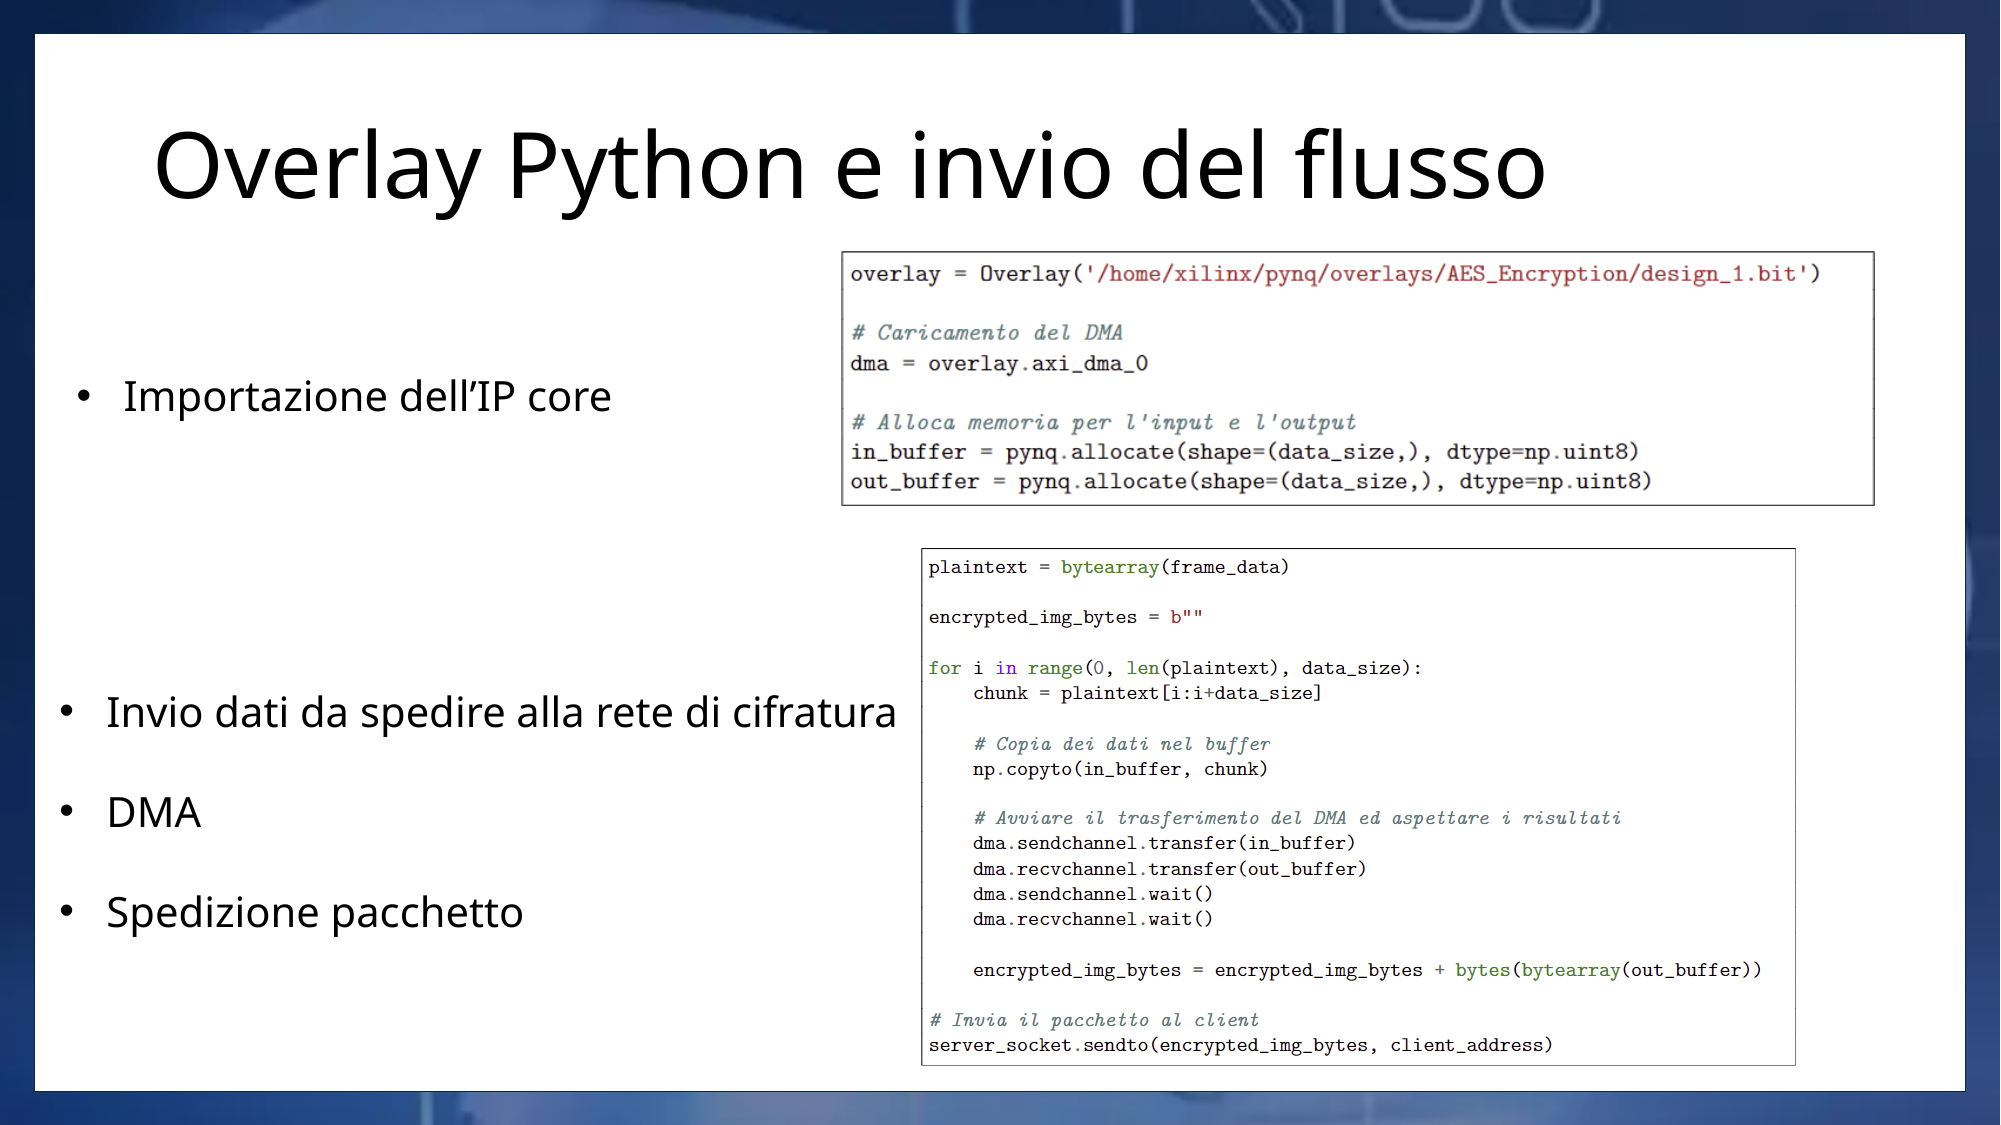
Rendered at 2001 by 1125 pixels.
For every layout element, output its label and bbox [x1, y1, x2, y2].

list [0, 0, 2000, 1125]
picture [838, 249, 1876, 507]
picture [917, 545, 1797, 1066]
